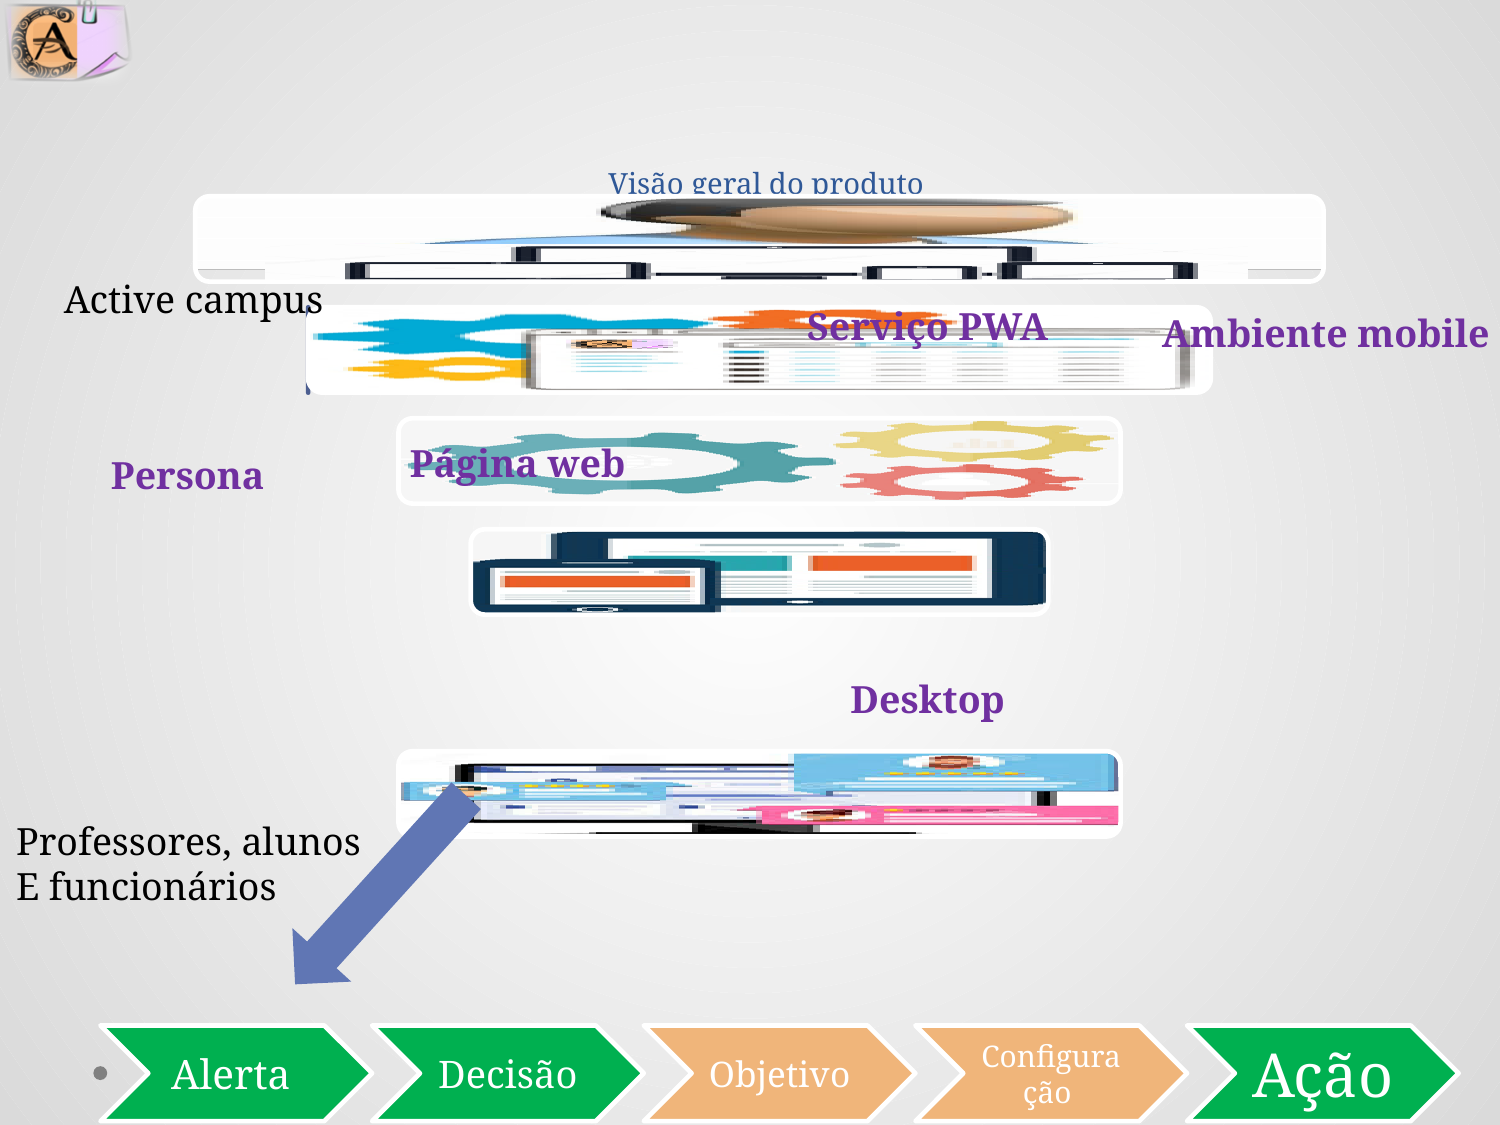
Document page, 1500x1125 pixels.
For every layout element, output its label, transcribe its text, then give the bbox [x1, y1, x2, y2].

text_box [100, 1025, 1459, 1122]
title Visão geral do produto [50, 45, 1483, 209]
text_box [53, 195, 1465, 1059]
text_box Ambiente mobile [1471, 302, 1500, 363]
picture [0, 0, 136, 91]
text_box Professores, alunos E funcionários [1, 810, 48, 916]
